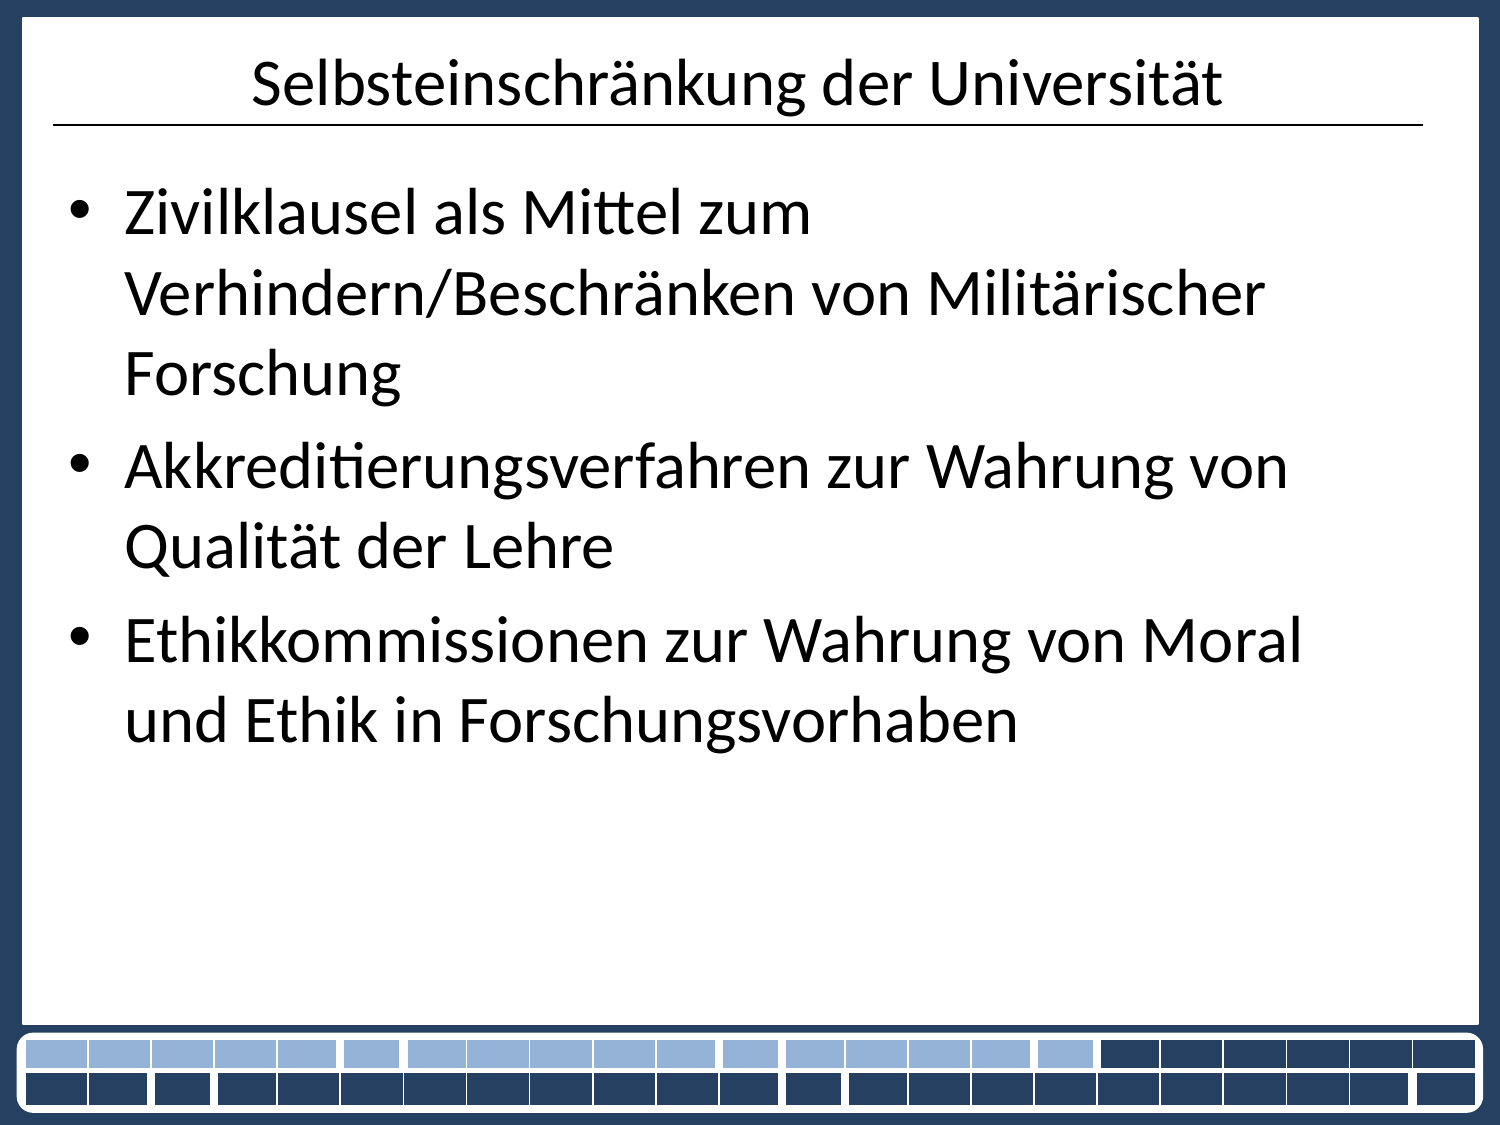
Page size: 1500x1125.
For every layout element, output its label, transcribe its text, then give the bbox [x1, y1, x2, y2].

table_cell [341, 1073, 403, 1105]
table_header [1161, 1040, 1222, 1068]
table_cell [155, 1073, 210, 1105]
table_cell [1350, 1073, 1408, 1105]
table_header [278, 1040, 336, 1068]
table_cell [467, 1073, 529, 1105]
table_cell [657, 1073, 718, 1105]
table_header [1224, 1040, 1286, 1068]
table_header [530, 1040, 592, 1068]
table_cell [909, 1073, 970, 1105]
table_header [408, 1040, 466, 1068]
table_cell [89, 1073, 147, 1105]
table_cell [218, 1073, 276, 1105]
table_cell [1098, 1073, 1159, 1105]
table_header [344, 1040, 399, 1068]
table_header [1350, 1040, 1412, 1068]
table_header [1101, 1040, 1159, 1068]
title Selbsteinschränkung der Universität [53, 30, 1425, 127]
table_header [723, 1040, 778, 1068]
table_header [1038, 1040, 1093, 1068]
table_header [152, 1040, 213, 1068]
table_cell [404, 1073, 466, 1105]
table_cell [849, 1073, 907, 1105]
table_cell [1417, 1073, 1475, 1105]
table_header [467, 1040, 529, 1068]
table_cell [594, 1073, 655, 1105]
table_header [215, 1040, 276, 1068]
table_cell [26, 1073, 87, 1105]
table_cell [972, 1073, 1033, 1105]
table_cell [278, 1073, 339, 1105]
table_header [89, 1040, 150, 1068]
table_header [786, 1040, 844, 1068]
table_header [1413, 1040, 1475, 1068]
table_header [594, 1040, 655, 1068]
table_cell [530, 1073, 592, 1105]
table_header [909, 1040, 970, 1068]
table_header [972, 1040, 1030, 1068]
table_header [26, 1040, 87, 1068]
text_box [19, 1038, 1481, 1111]
table_cell [1287, 1073, 1349, 1105]
table_cell [720, 1073, 778, 1105]
list Zivilklausel als Mittel zum Verhindern/Beschränken von Militärischer Forschung Akkreditierungsverfahren zur Wahrung von Qualität der Lehre Ethikkommissionen zur Wahrung von Moral und Ethik in Forschungsvorhaben [53, 160, 1425, 988]
table_header [657, 1040, 715, 1068]
table_cell [786, 1073, 841, 1105]
table_header [846, 1040, 907, 1068]
table_cell [1035, 1073, 1096, 1105]
table_cell [1161, 1073, 1222, 1105]
table_header [1287, 1040, 1349, 1068]
table_cell [1224, 1073, 1286, 1105]
